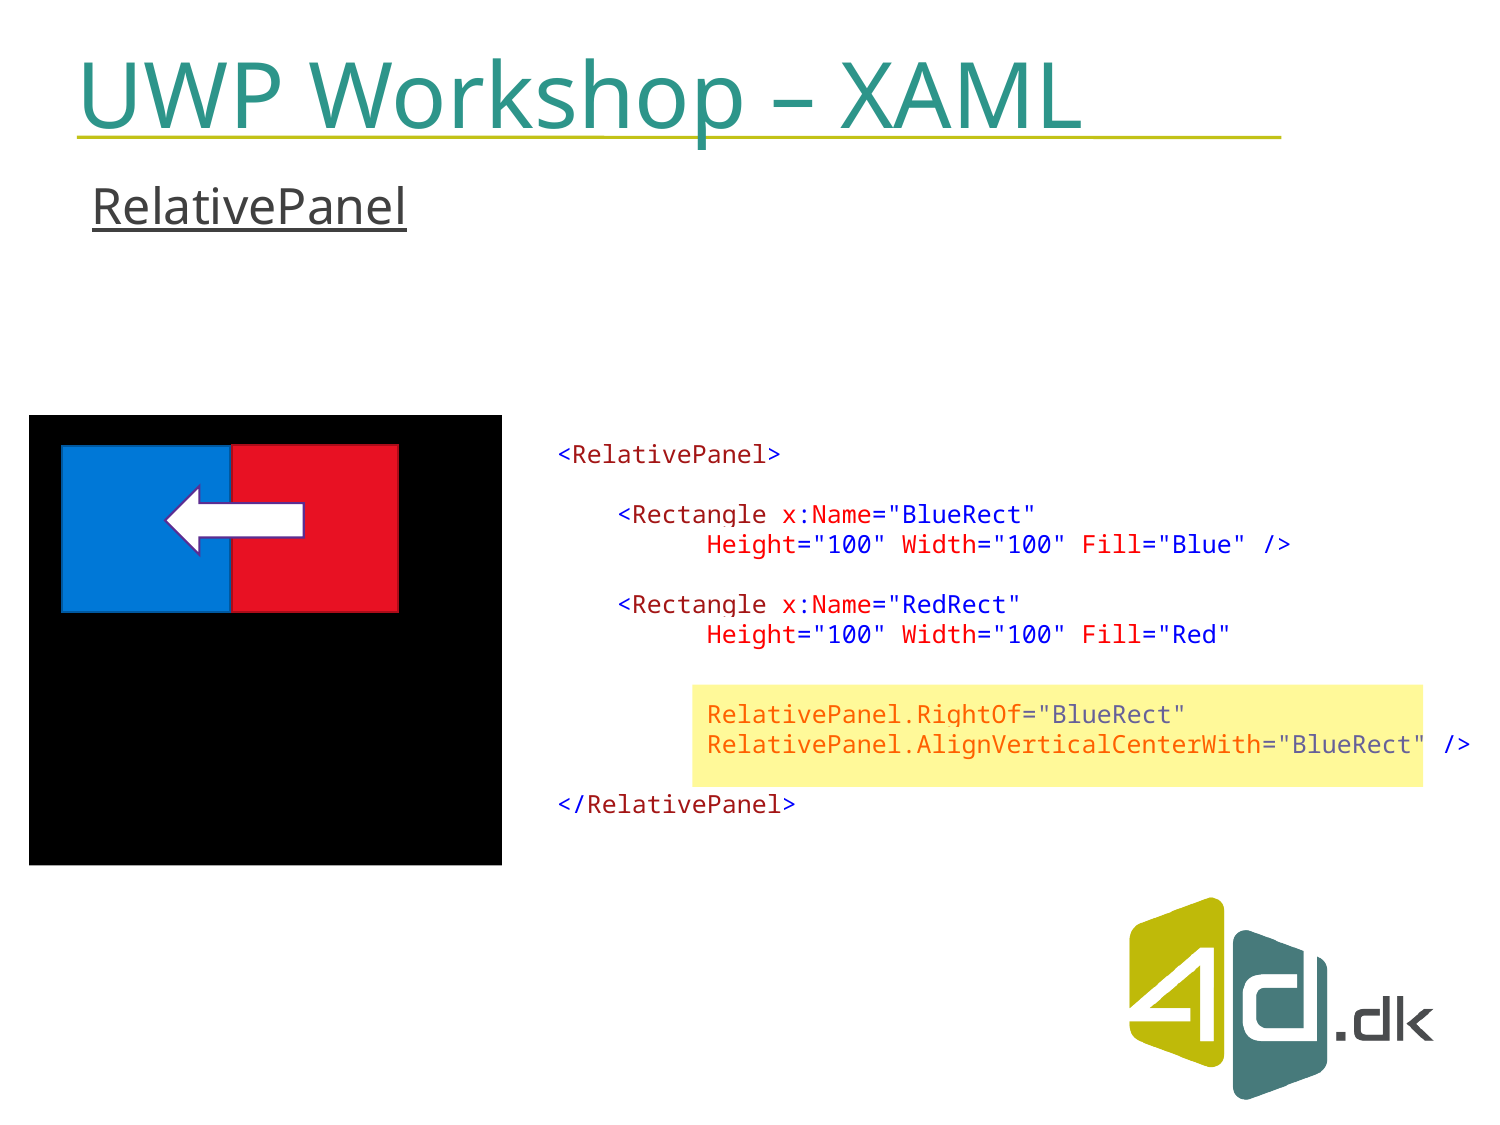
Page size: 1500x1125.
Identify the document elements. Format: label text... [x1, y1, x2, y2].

text_box <RelativePanel> <Rectangle x:Name="BlueRect" Height="100" Width="100" Fill="Blue" /> <Rectangle x:Name="RedRect" Height="100" Width="100" Fill="Red" RelativePanel.RightOf="BlueRect" RelativePanel.AlignVerticalCenterWith="BlueRect" /> </RelativePanel> [534, 399, 1500, 858]
text_box [61, 445, 231, 613]
list RelativePanel [76, 137, 1408, 824]
text_box [231, 445, 398, 612]
text_box [165, 485, 304, 555]
text_box [692, 684, 1424, 787]
text_box [29, 415, 502, 866]
title UWP Workshop – XAML [76, 0, 1284, 137]
picture [1129, 897, 1434, 1100]
